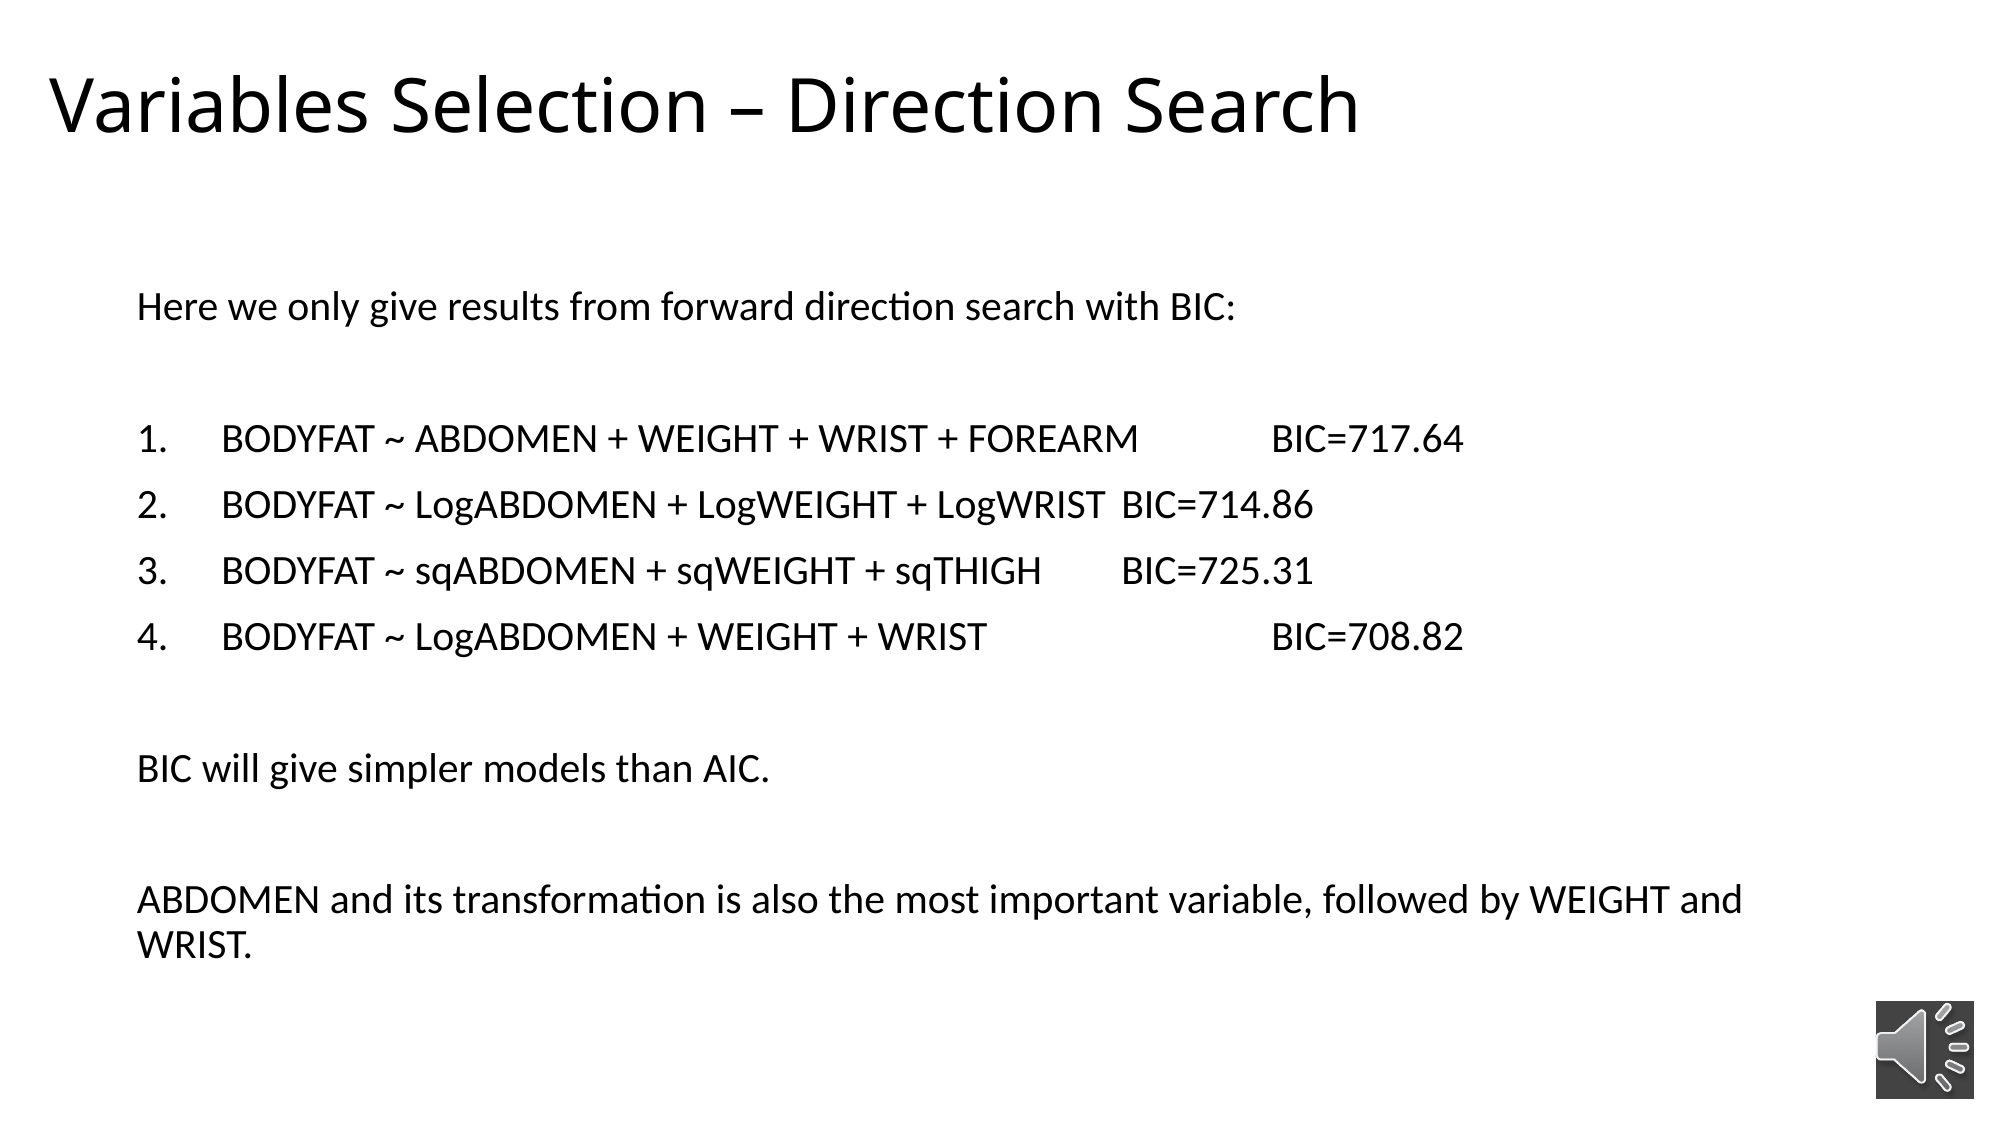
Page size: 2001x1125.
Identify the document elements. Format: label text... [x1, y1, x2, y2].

list Here we only give results from forward direction search with BIC: BODYFAT ~ ABDOMEN + WEIGHT + WRIST + FOREARM BIC=717.64 BODYFAT ~ LogABDOMEN + LogWEIGHT + LogWRIST BIC=714.86 BODYFAT ~ sqABDOMEN + sqWEIGHT + sqTHIGH BIC=725.31 BODYFAT ~ LogABDOMEN + WEIGHT + WRIST BIC=708.82 BIC will give simpler models than AIC. ABDOMEN and its transformation is also the most important variable, followed by WEIGHT and WRIST. [121, 277, 1863, 1125]
title Variables Selection – Direction Search [34, 0, 1875, 218]
picture [1874, 999, 1975, 1100]
